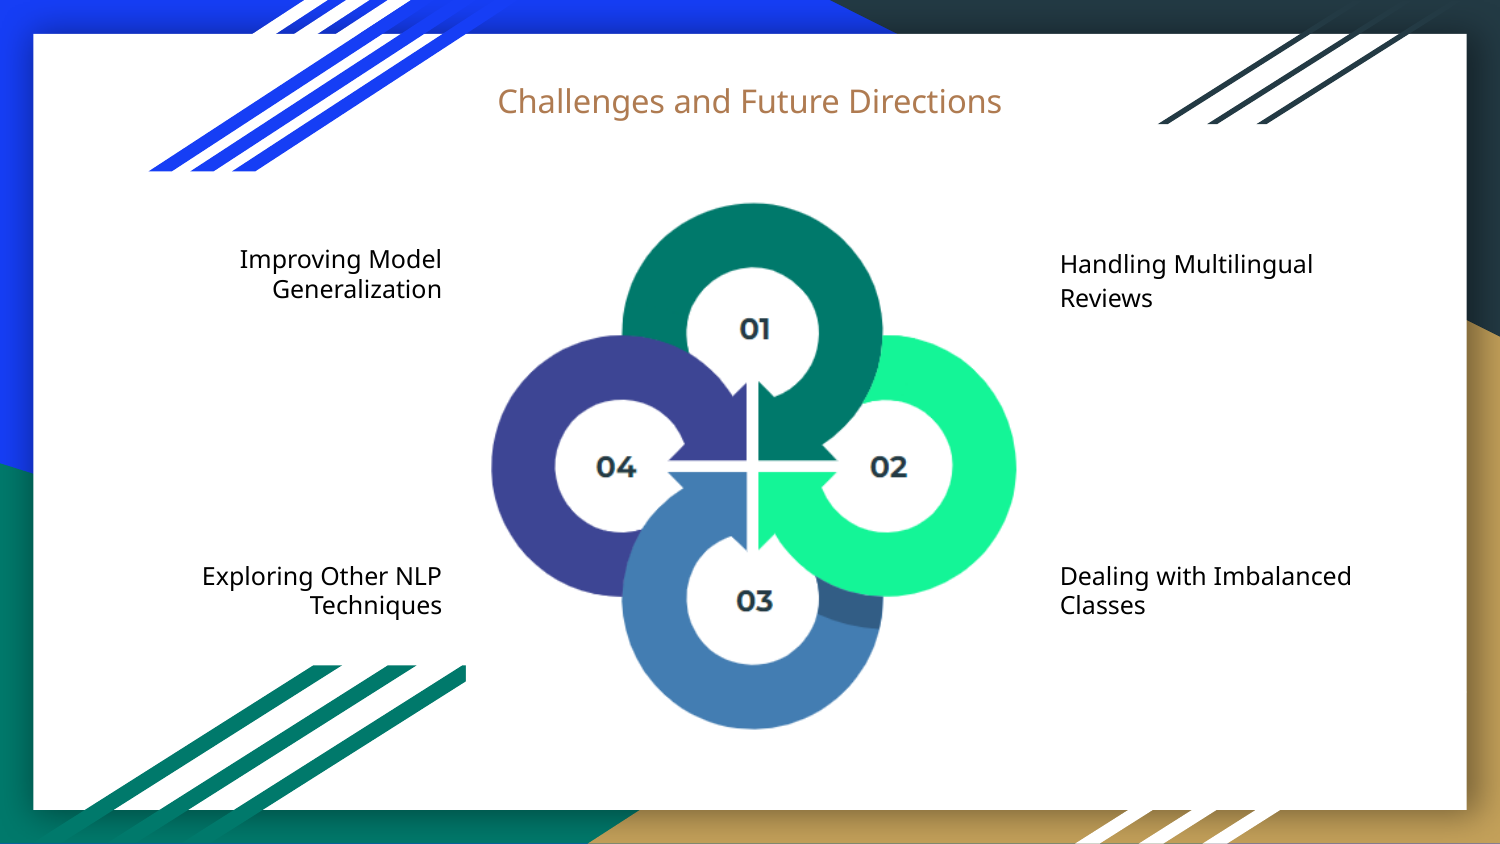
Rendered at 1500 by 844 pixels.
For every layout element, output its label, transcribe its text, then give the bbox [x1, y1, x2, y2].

title Challenges and Future Directions [204, 65, 1296, 136]
picture [465, 137, 1035, 787]
subtitle Improving Model Generalization [77, 228, 458, 429]
subtitle Exploring Other NLP Techniques [77, 544, 458, 745]
subtitle Handling Multilingual Reviews [1044, 228, 1426, 429]
subtitle Dealing with Imbalanced Classes [1044, 544, 1426, 745]
